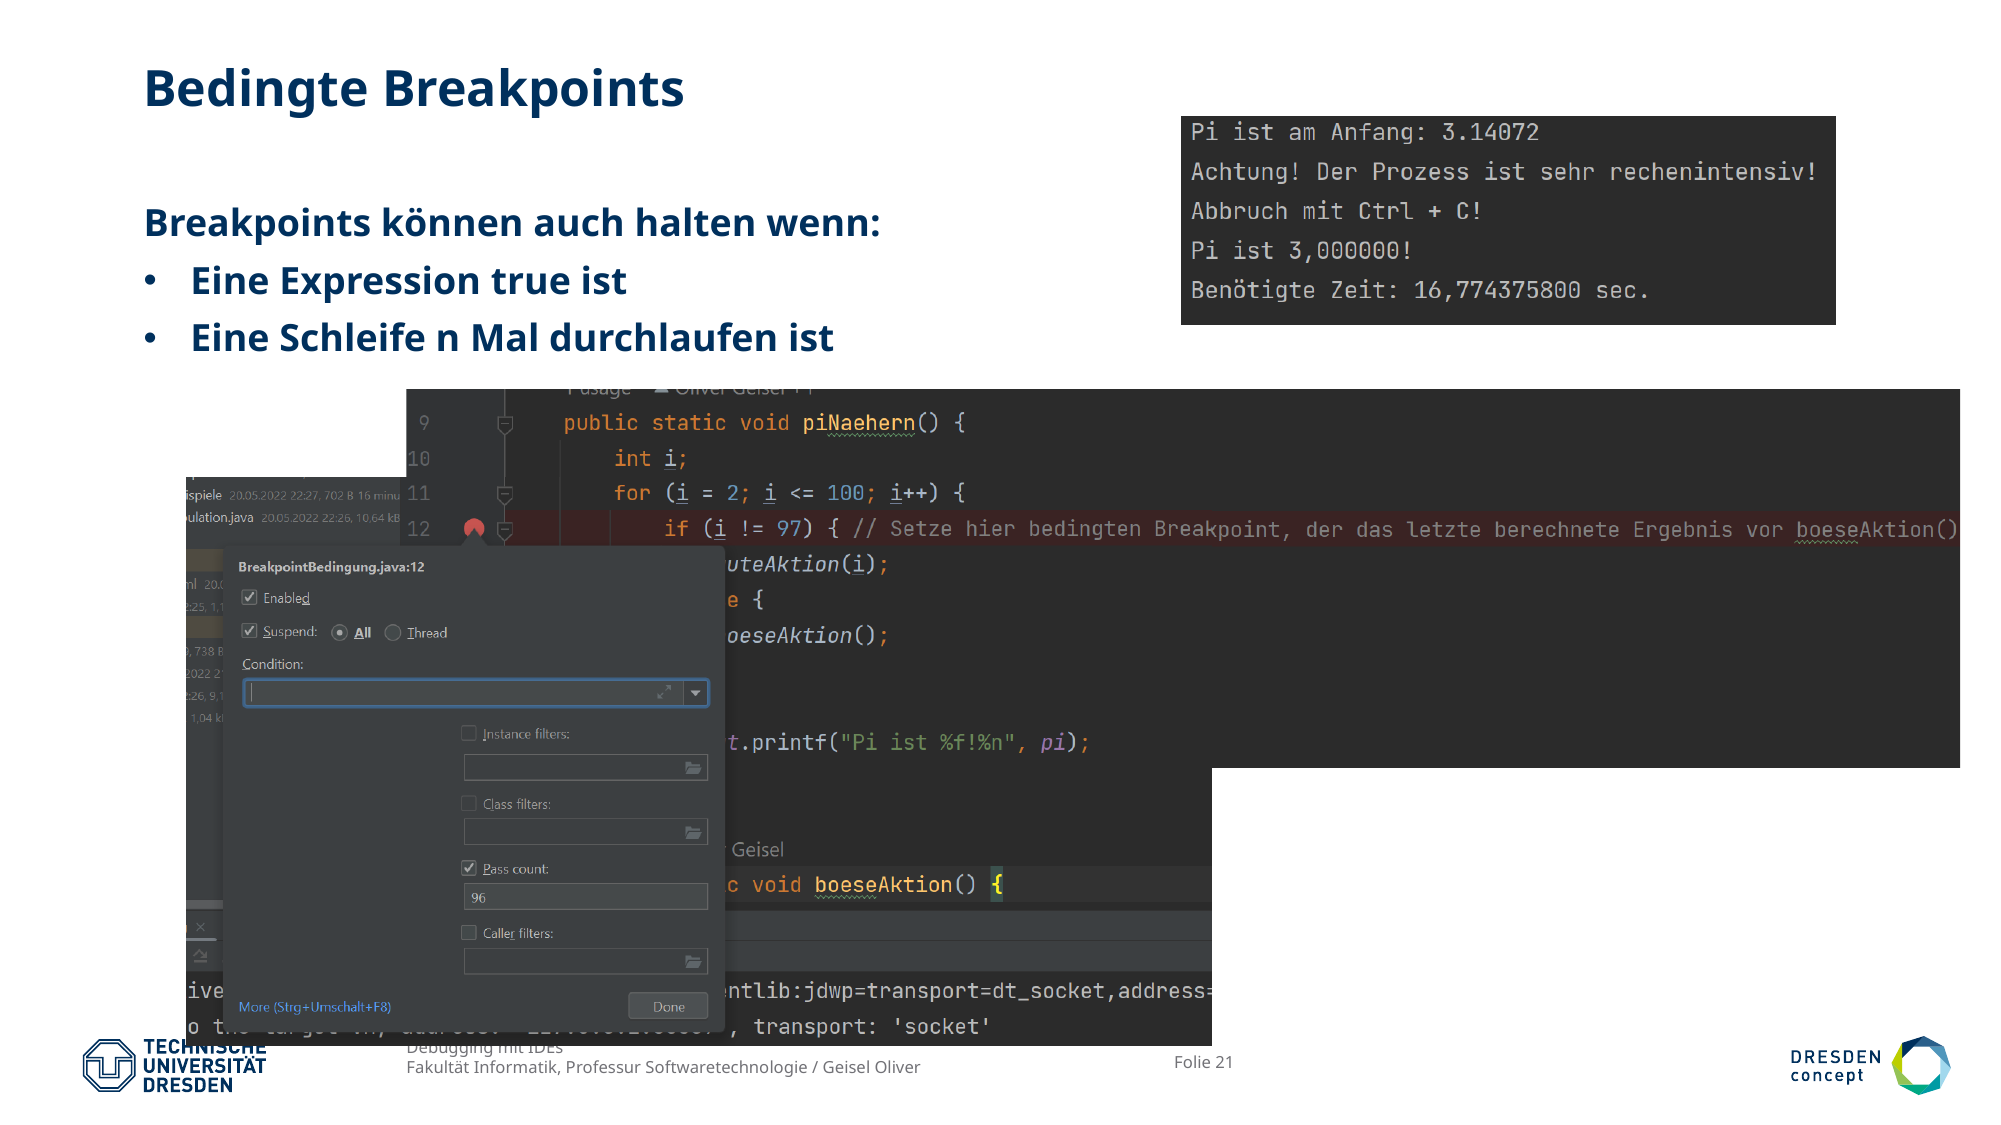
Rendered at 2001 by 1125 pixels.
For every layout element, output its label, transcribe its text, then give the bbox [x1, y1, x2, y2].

list Breakpoints können auch halten wenn: Eine Expression true ist Eine Schleife n Mal durchlaufen ist [143, 199, 1880, 915]
picture [1181, 116, 1836, 325]
picture [186, 389, 1961, 1046]
title Bedingte Breakpoints [143, 56, 1880, 169]
